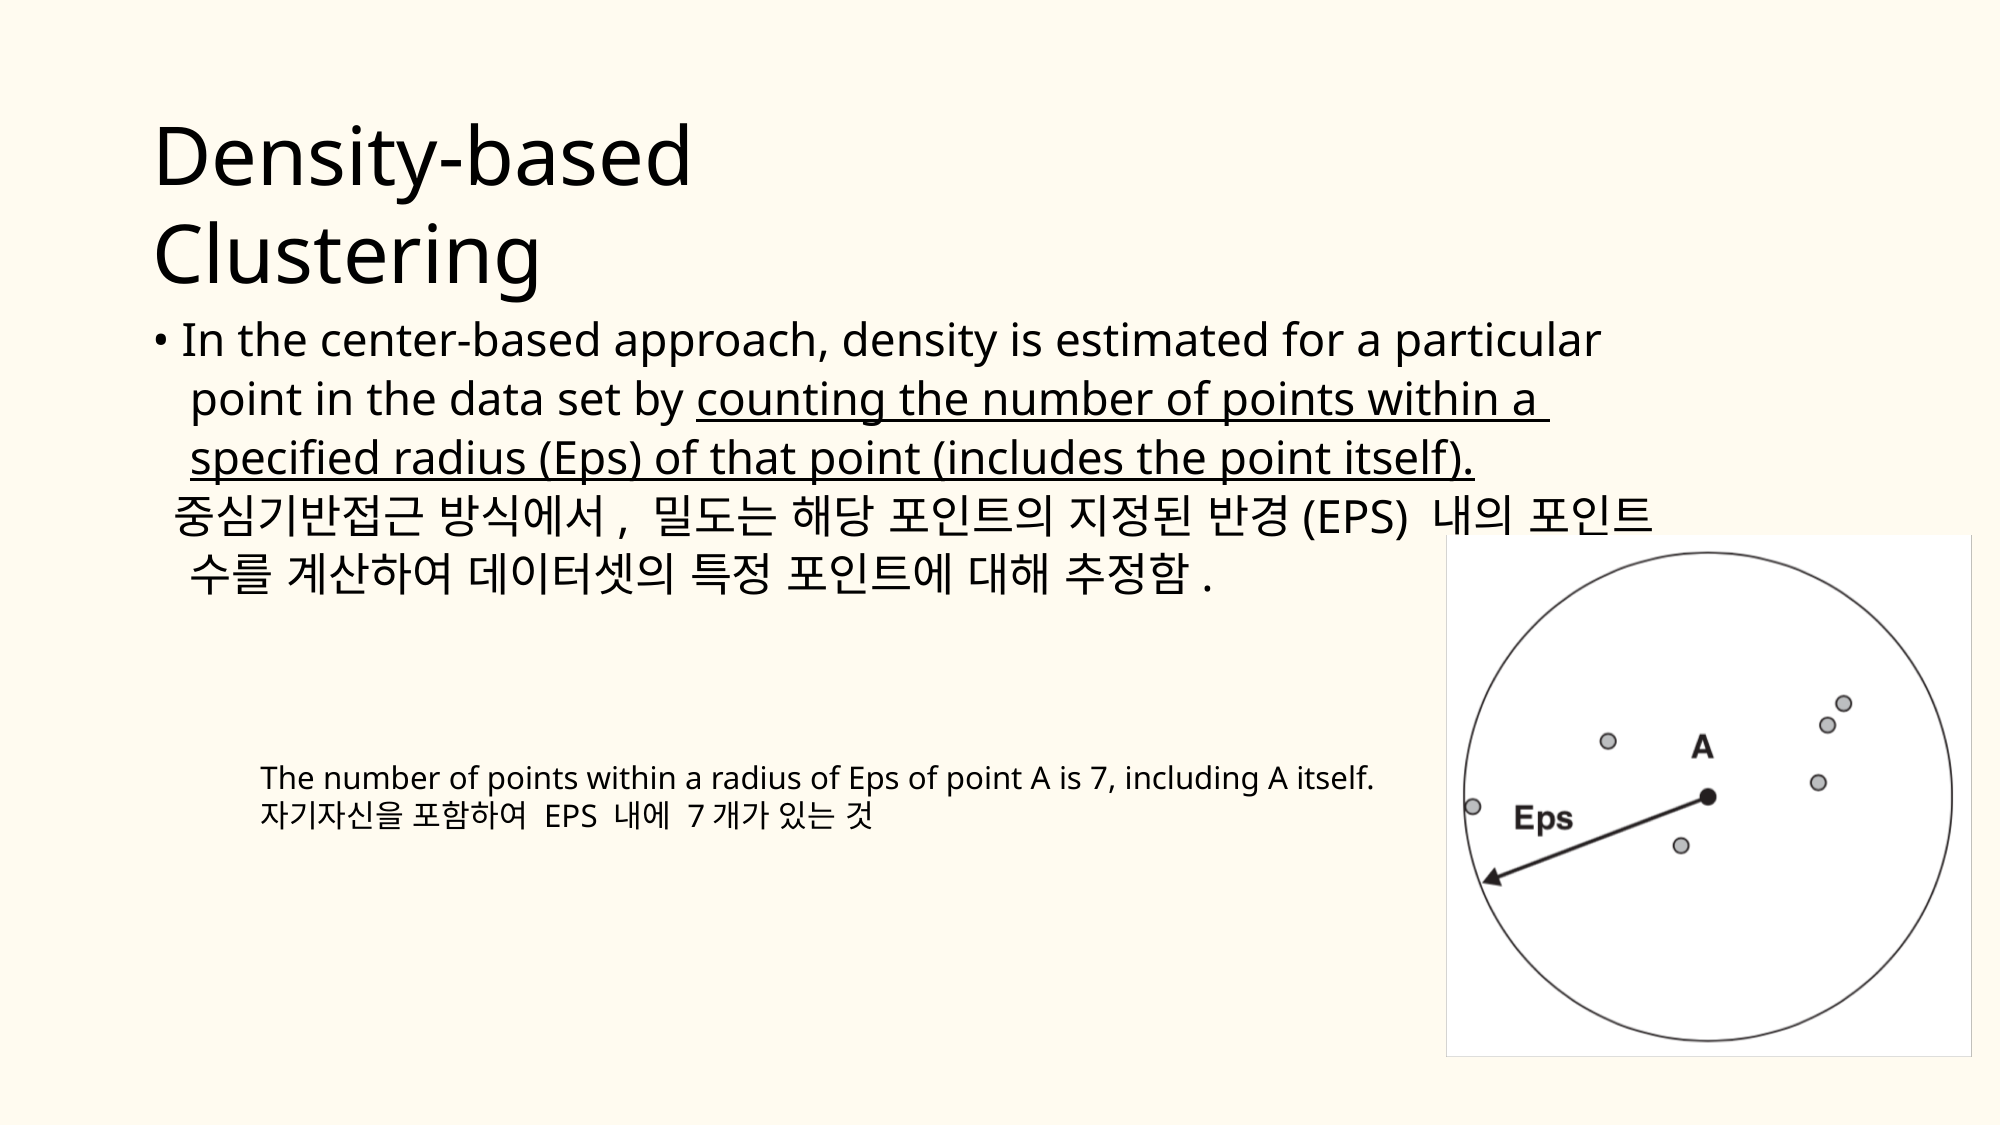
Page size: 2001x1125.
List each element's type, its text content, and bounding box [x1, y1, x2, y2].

text_box The number of points within a radius of Eps of point A is 7, including A itself. 자기자신을 포함하여 EPS 내에 7개가 있는 것 [258, 756, 1440, 834]
text_box • In the center-based approach, density is estimated for a particular point in the data set by counting the number of points within a specified radius (Eps) of that point (includes the point itself). 중심기반접근 방식에서, 밀도는 해당 포인트의 지정된 반경(EPS) 내의 포인트 수를 계산하여 데이터셋의 특정 포인트에 대해 추정함. [150, 296, 1695, 601]
picture [1445, 535, 1972, 1058]
title Density-based Clustering [150, 102, 1087, 296]
